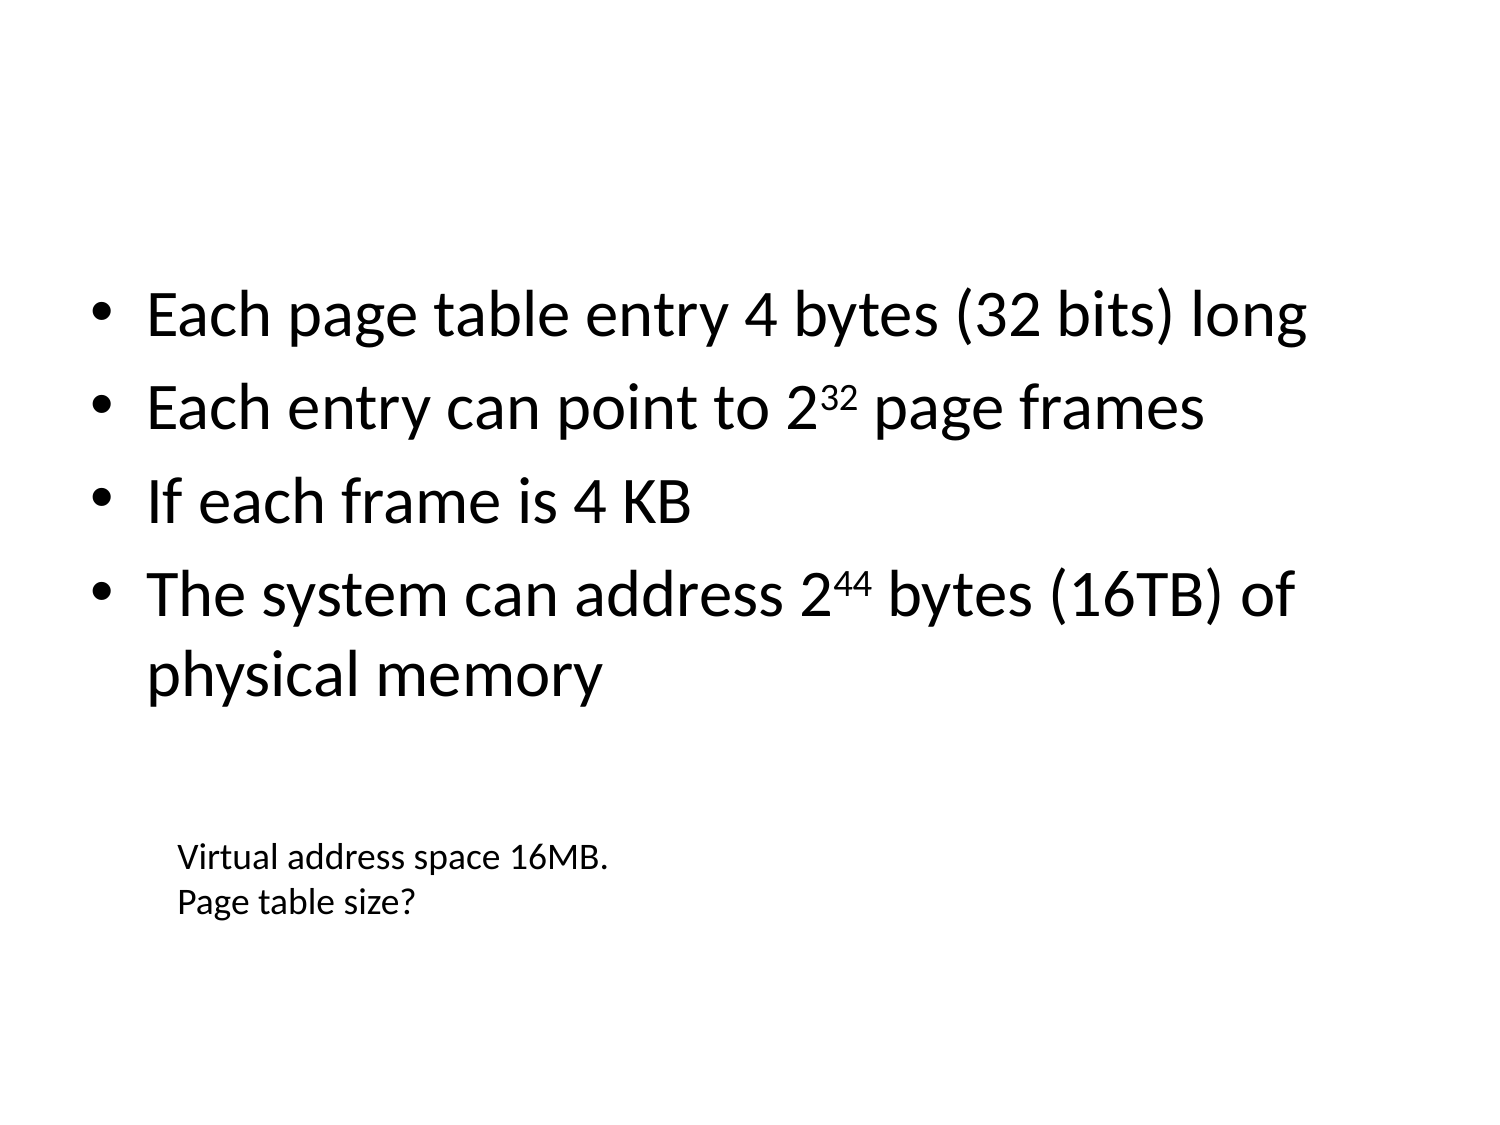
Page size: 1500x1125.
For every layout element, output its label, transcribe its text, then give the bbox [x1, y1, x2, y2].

list Each page table entry 4 bytes (32 bits) long Each entry can point to 232 page frames If each frame is 4 KB The system can address 244 bytes (16TB) of physical memory [75, 262, 1425, 1005]
text_box Virtual address space 16MB. Page table size? [162, 824, 1275, 930]
